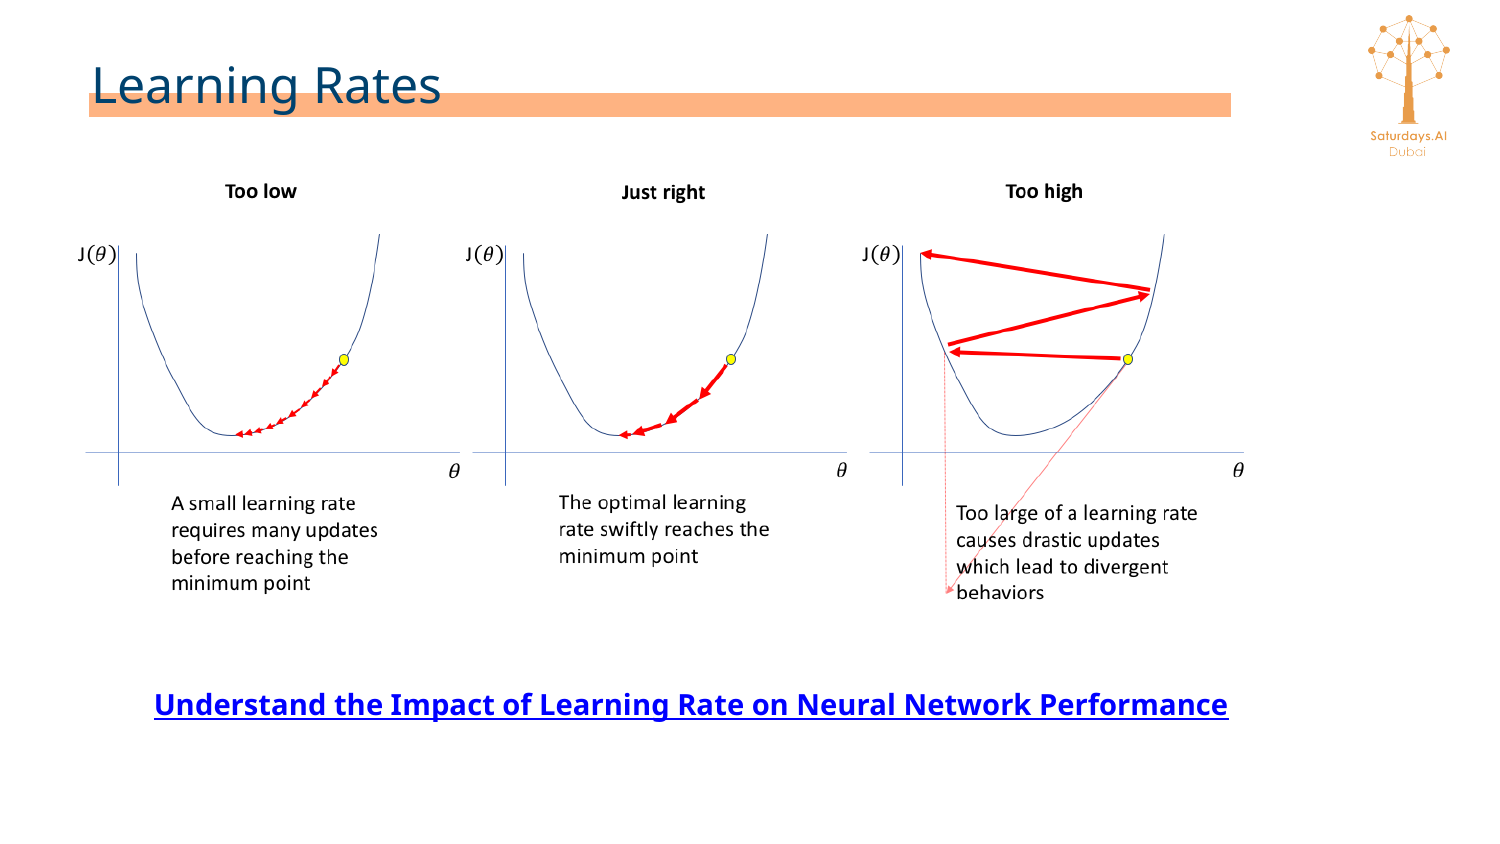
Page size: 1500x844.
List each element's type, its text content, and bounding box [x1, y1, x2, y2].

picture [73, 162, 1257, 622]
text_box Learning Rates [88, 50, 1205, 104]
picture [1368, 15, 1450, 160]
text_box Understand the Impact of Learning Rate on Neural Network Performance [58, 667, 1325, 816]
